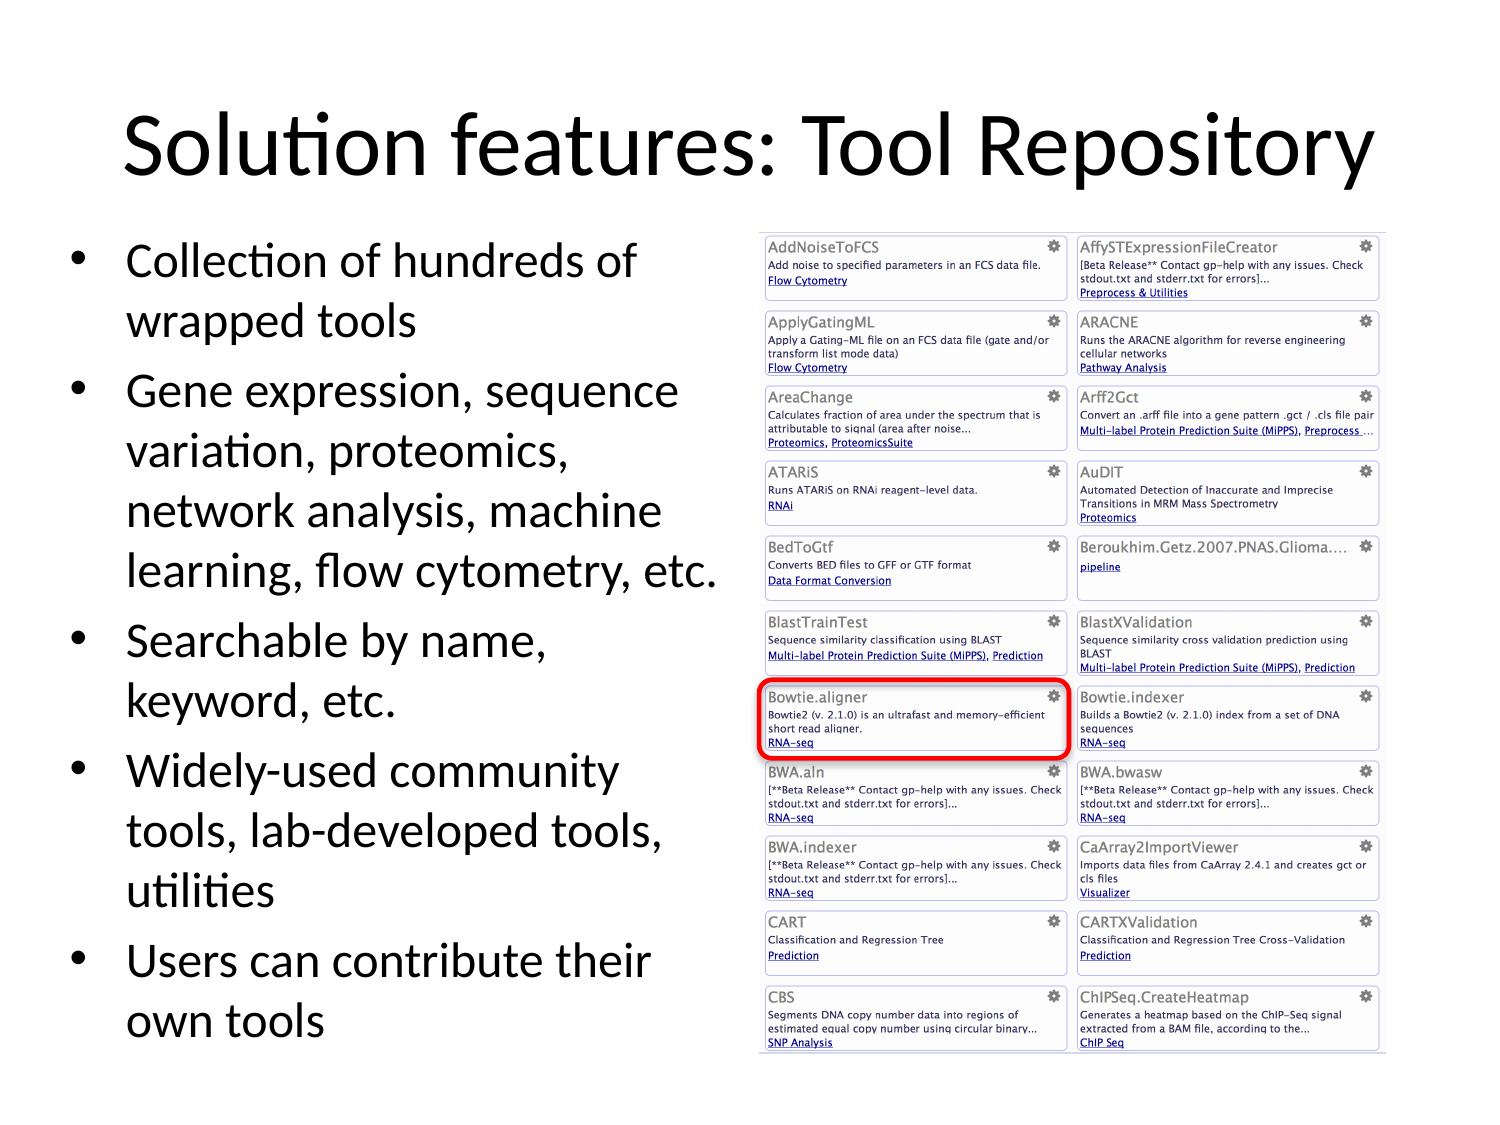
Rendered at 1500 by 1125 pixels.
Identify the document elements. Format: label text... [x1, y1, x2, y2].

picture [758, 232, 1386, 1054]
list Collection of hundreds of wrapped tools Gene expression, sequence variation, proteomics, network analysis, machine learning, flow cytometry, etc. Searchable by name, keyword, etc. Widely-used community tools, lab-developed tools, utilities Users can contribute their own tools [54, 219, 747, 1108]
title Solution features: Tool Repository [75, 45, 1425, 233]
